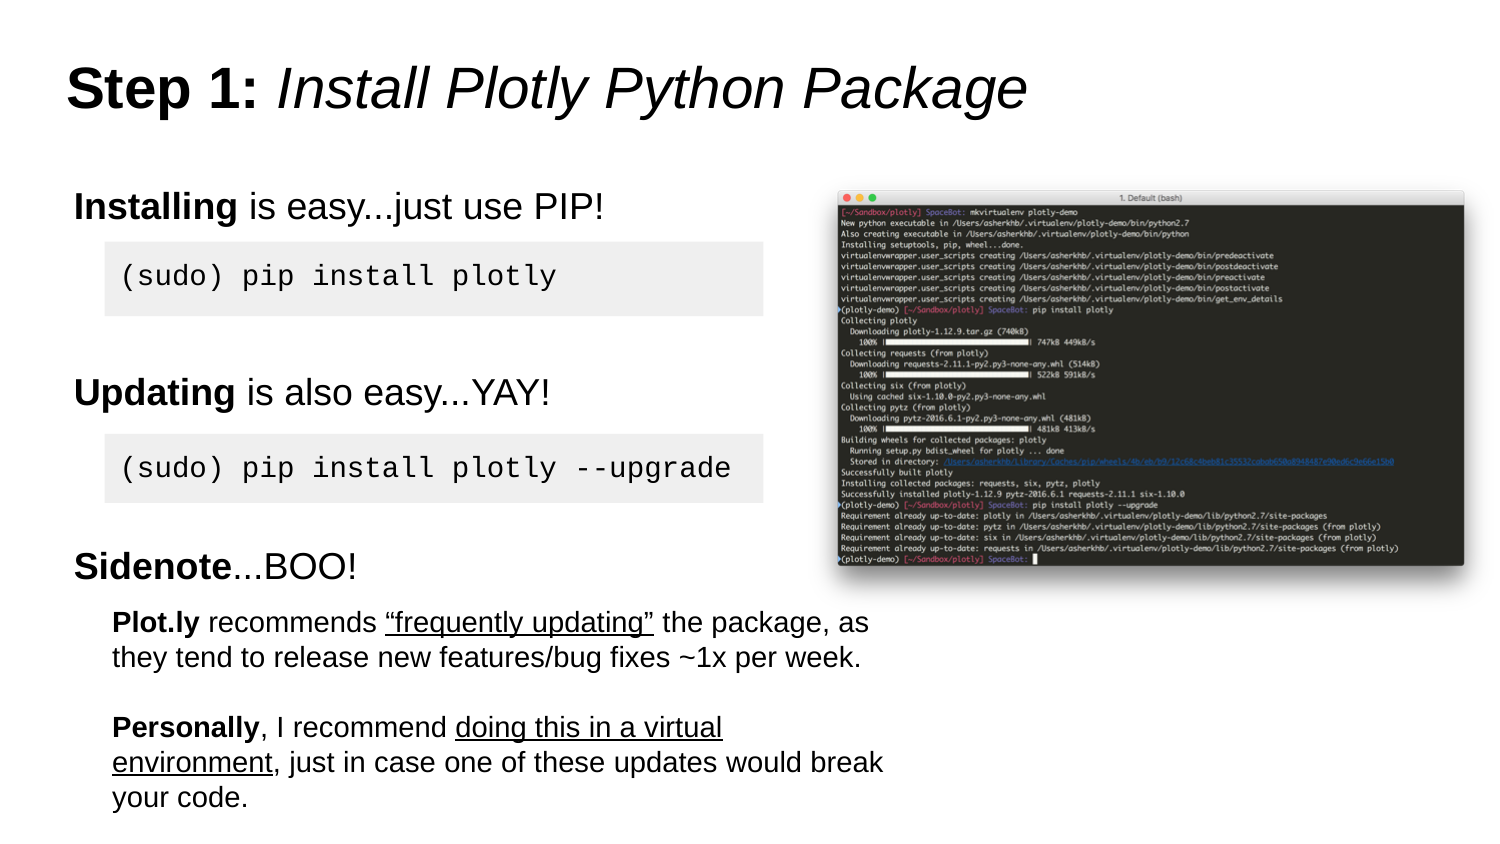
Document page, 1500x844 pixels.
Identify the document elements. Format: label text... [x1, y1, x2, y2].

title Step 1: Install Plotly Python Package [51, 35, 1449, 130]
text_box (sudo) pip install plotly --upgrade [104, 433, 764, 503]
text_box (sudo) pip install plotly [104, 242, 764, 317]
text_box Plot.ly recommends “frequently updating” the package, as they tend to release new features/bug fixes ~1x per week. Personally, I recommend doing this in a virtual environment, just in case one of these updates would break your code. [97, 588, 903, 840]
text_box Sidenote...BOO! [58, 521, 551, 609]
picture [802, 170, 1500, 618]
text_box Installing is easy...just use PIP! [58, 166, 764, 242]
text_box Updating is also easy...YAY! [58, 353, 764, 428]
